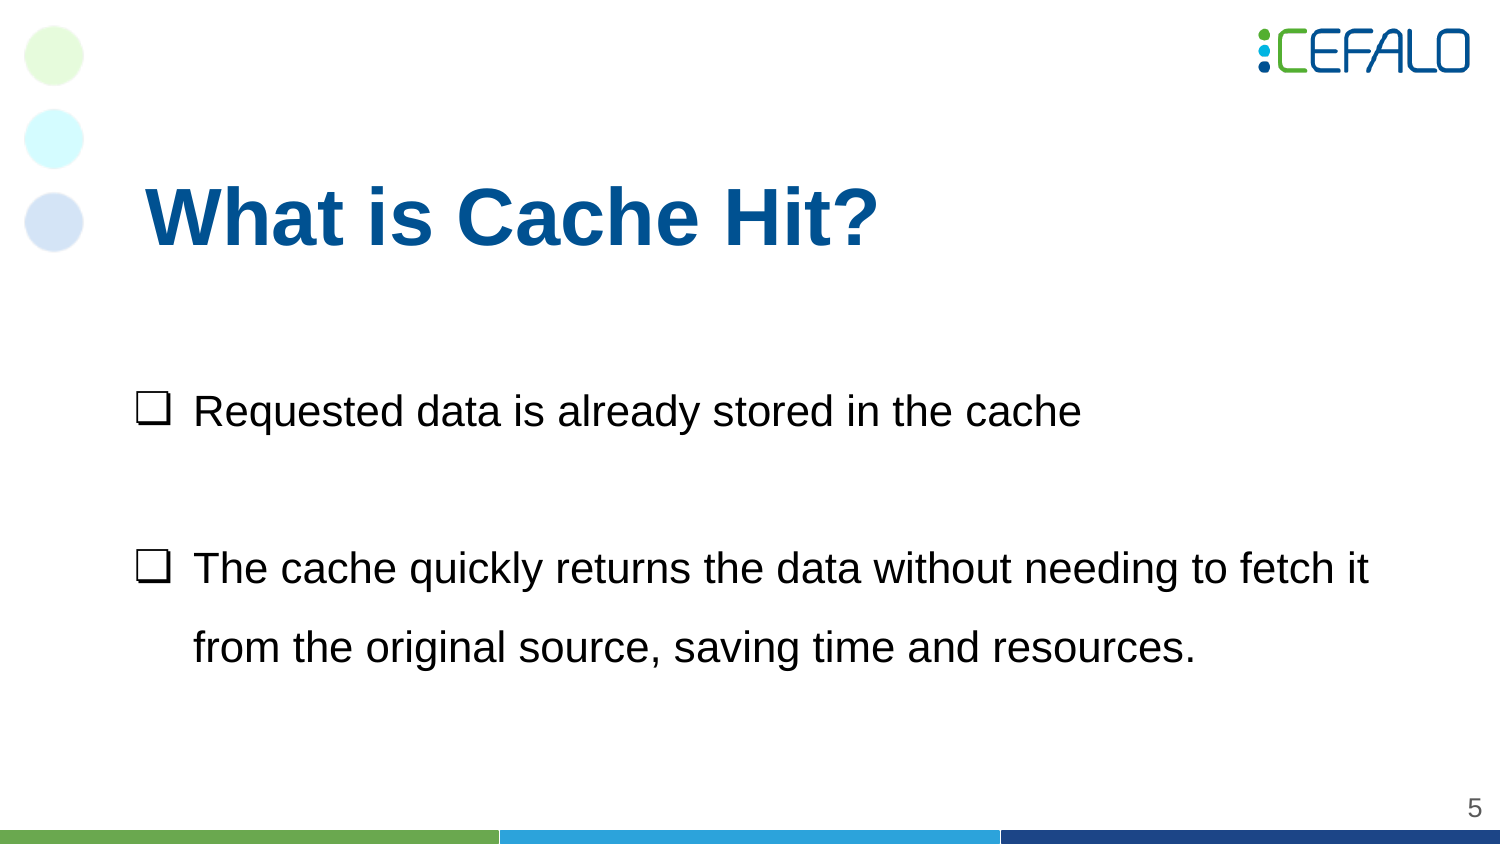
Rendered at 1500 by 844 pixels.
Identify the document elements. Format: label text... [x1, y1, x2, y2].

slide_number ‹#› [1403, 779, 1494, 844]
text_box Requested data is already stored in the cache The cache quickly returns the data without needing to fetch it from the original source, saving time and resources. [103, 341, 1413, 686]
picture [1258, 28, 1470, 73]
text_box What is Cache Hit? [134, 153, 1475, 297]
